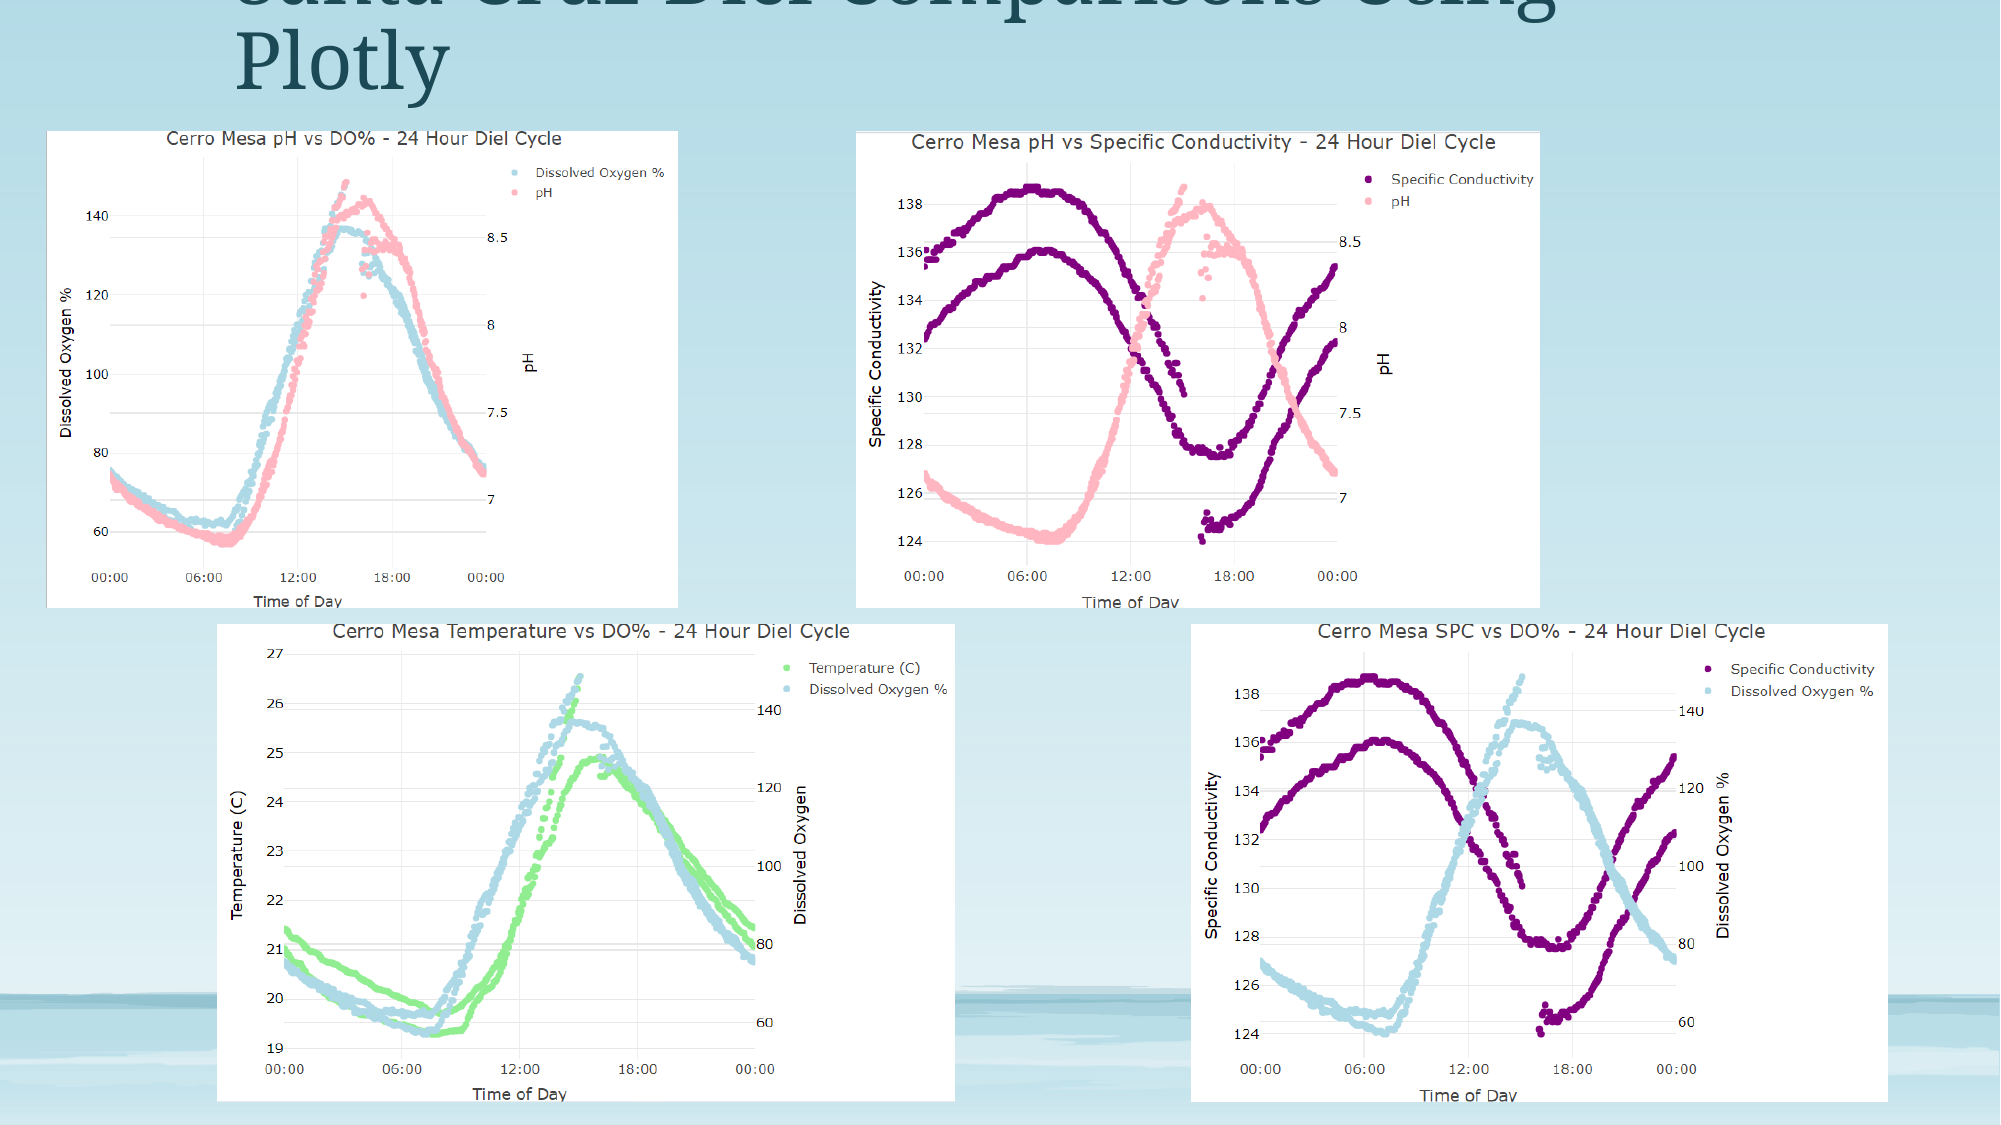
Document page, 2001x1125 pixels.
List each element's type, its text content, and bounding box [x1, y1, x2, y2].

title Santa Cruz Diel Comparisons Using Plotly [219, 0, 1780, 115]
picture [855, 131, 1540, 608]
picture [46, 131, 678, 608]
picture [0, 624, 2000, 1103]
